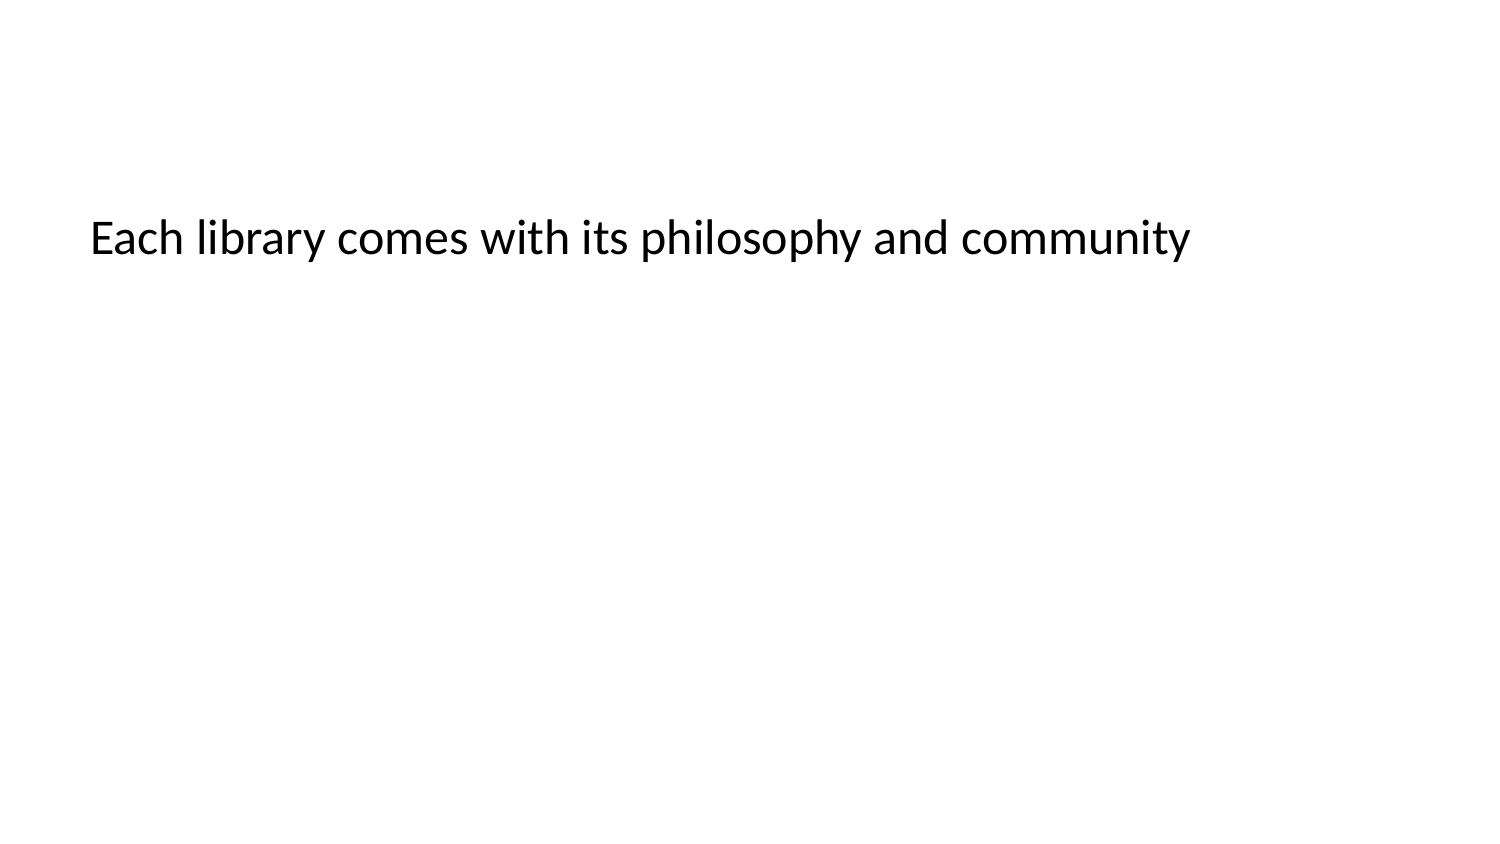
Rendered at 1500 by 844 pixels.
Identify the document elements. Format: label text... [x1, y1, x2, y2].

list Each library comes with its philosophy and community [75, 196, 1425, 754]
